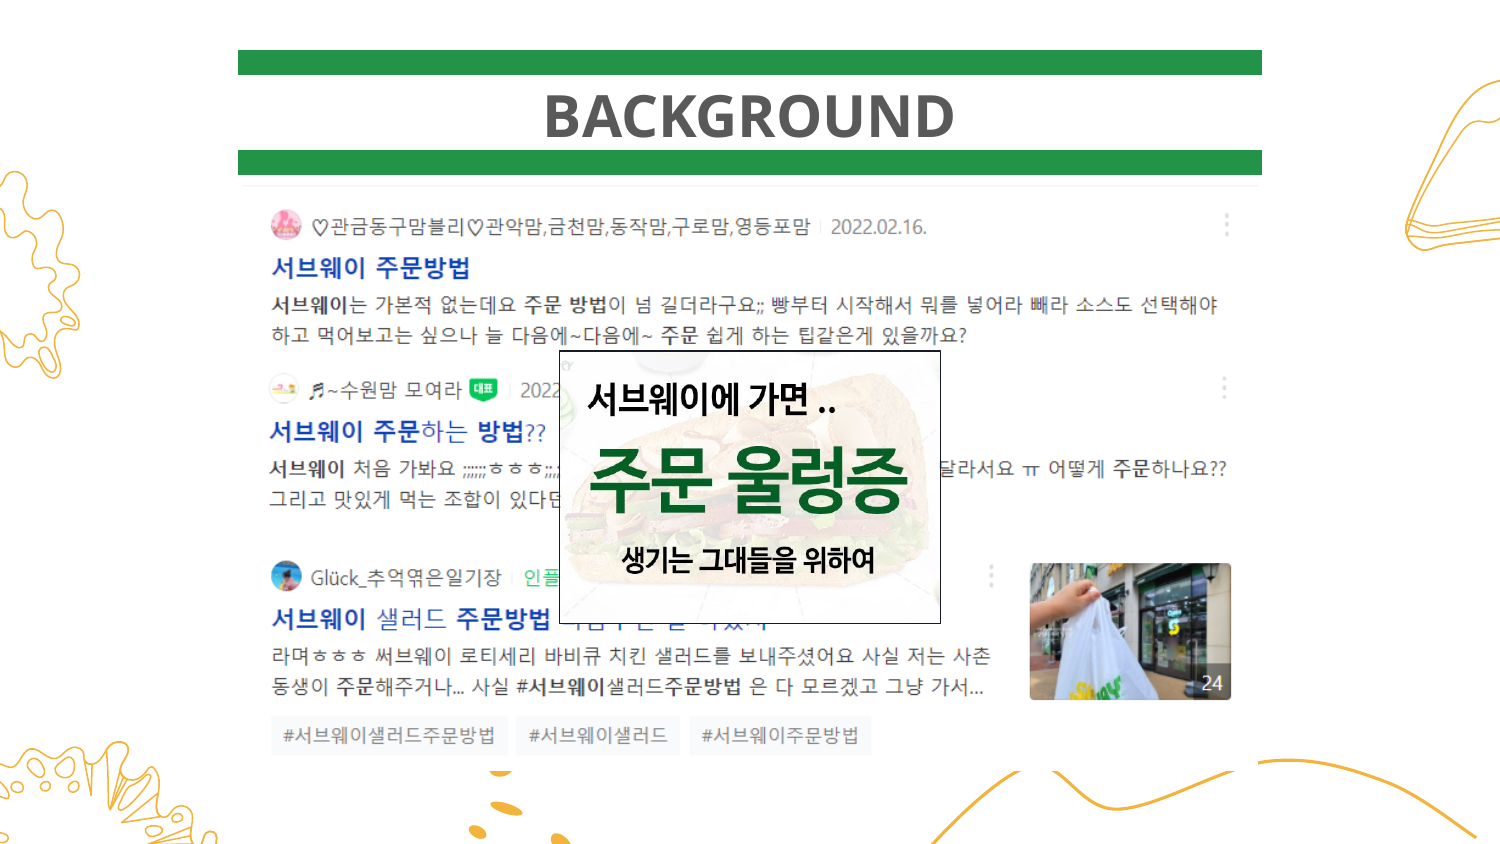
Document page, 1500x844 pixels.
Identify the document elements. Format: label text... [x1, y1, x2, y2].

picture [242, 183, 1258, 771]
title BACKGROUND [116, 90, 1383, 138]
